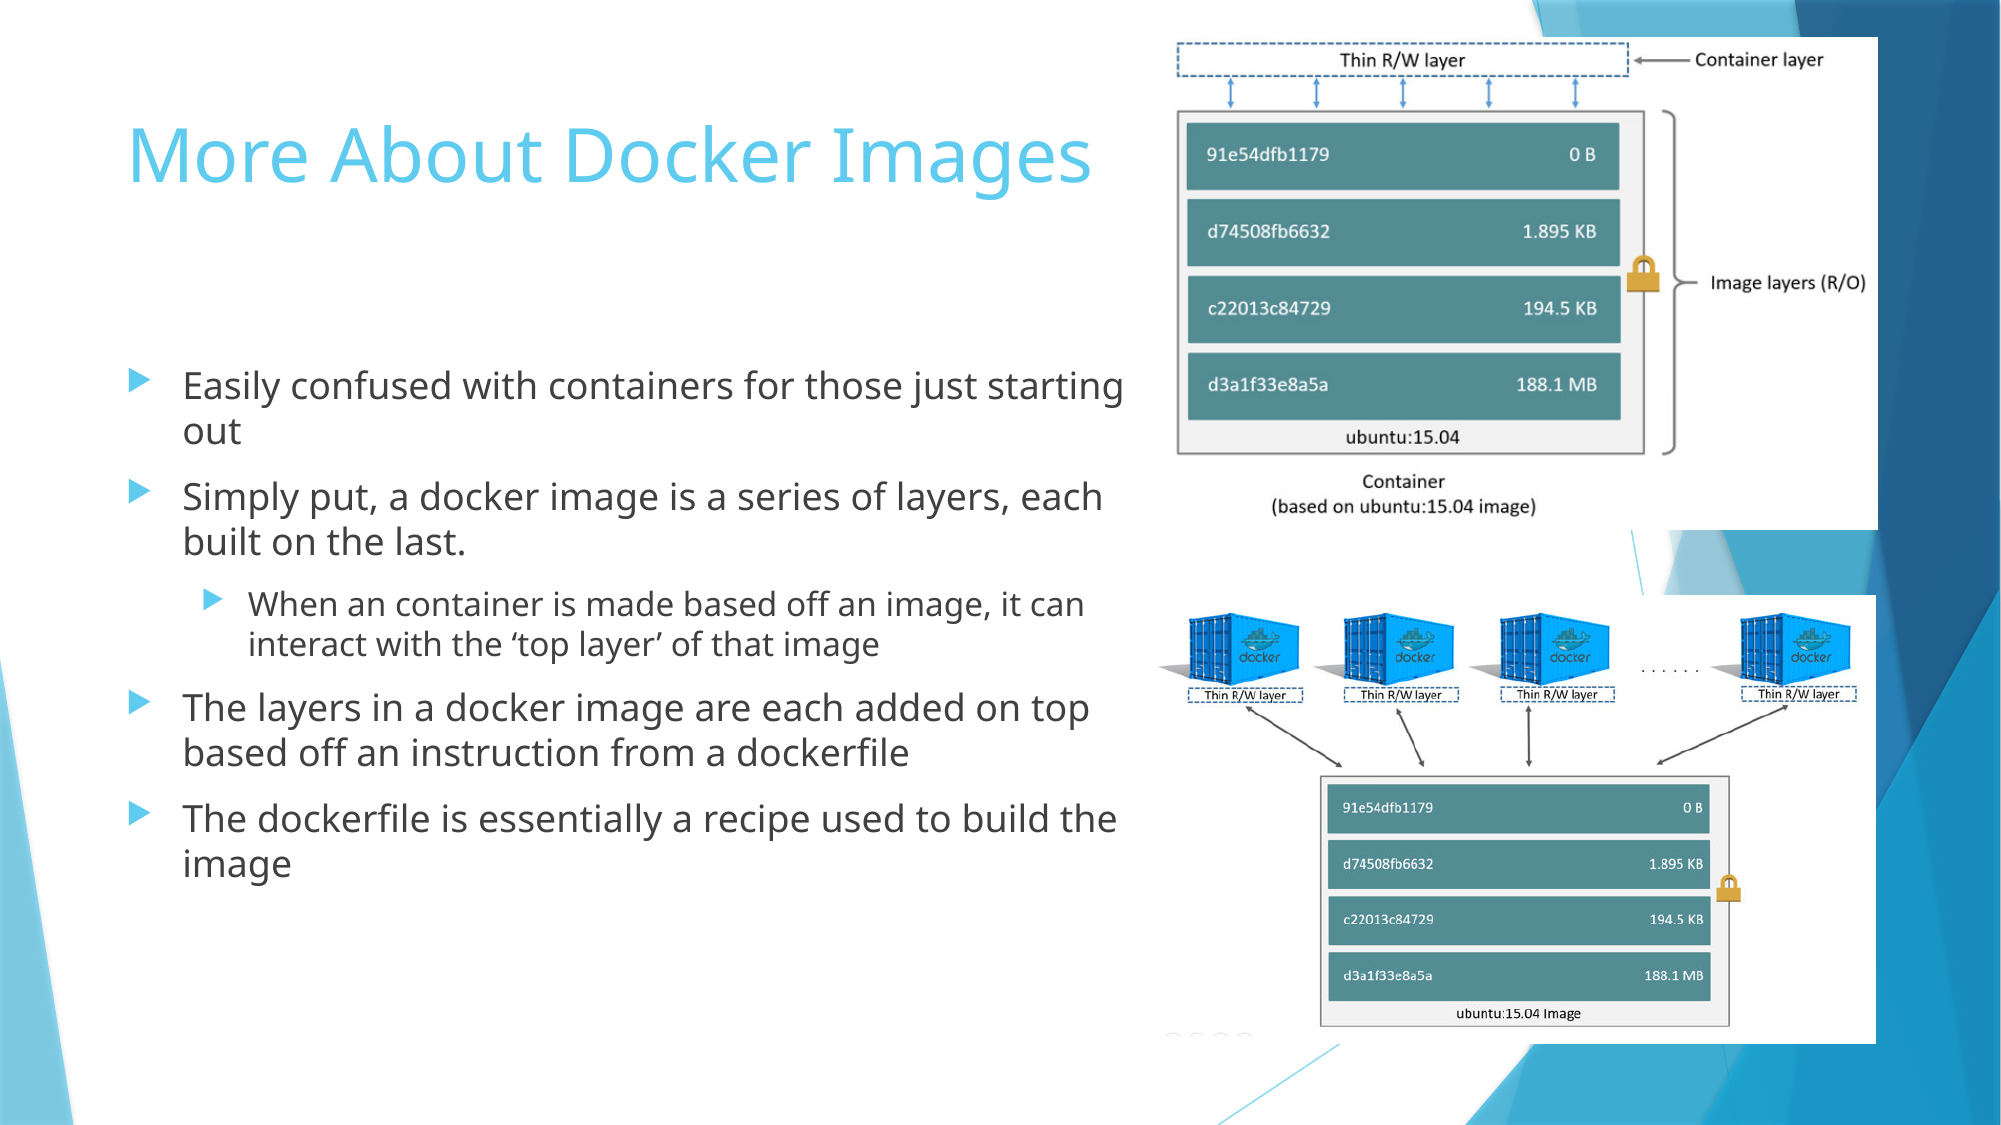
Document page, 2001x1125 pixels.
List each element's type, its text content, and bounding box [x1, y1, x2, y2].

title More About Docker Images [111, 99, 1164, 317]
picture [1148, 594, 1876, 1045]
list Easily confused with containers for those just starting out Simply put, a docker image is a series of layers, each built on the last. When an container is made based off an image, it can interact with the ‘top layer’ of that image The layers in a docker image are each added on top based off an instruction from a dockerfile The dockerfile is essentially a recipe used to build the image [111, 354, 1170, 992]
picture [1169, 37, 1878, 531]
